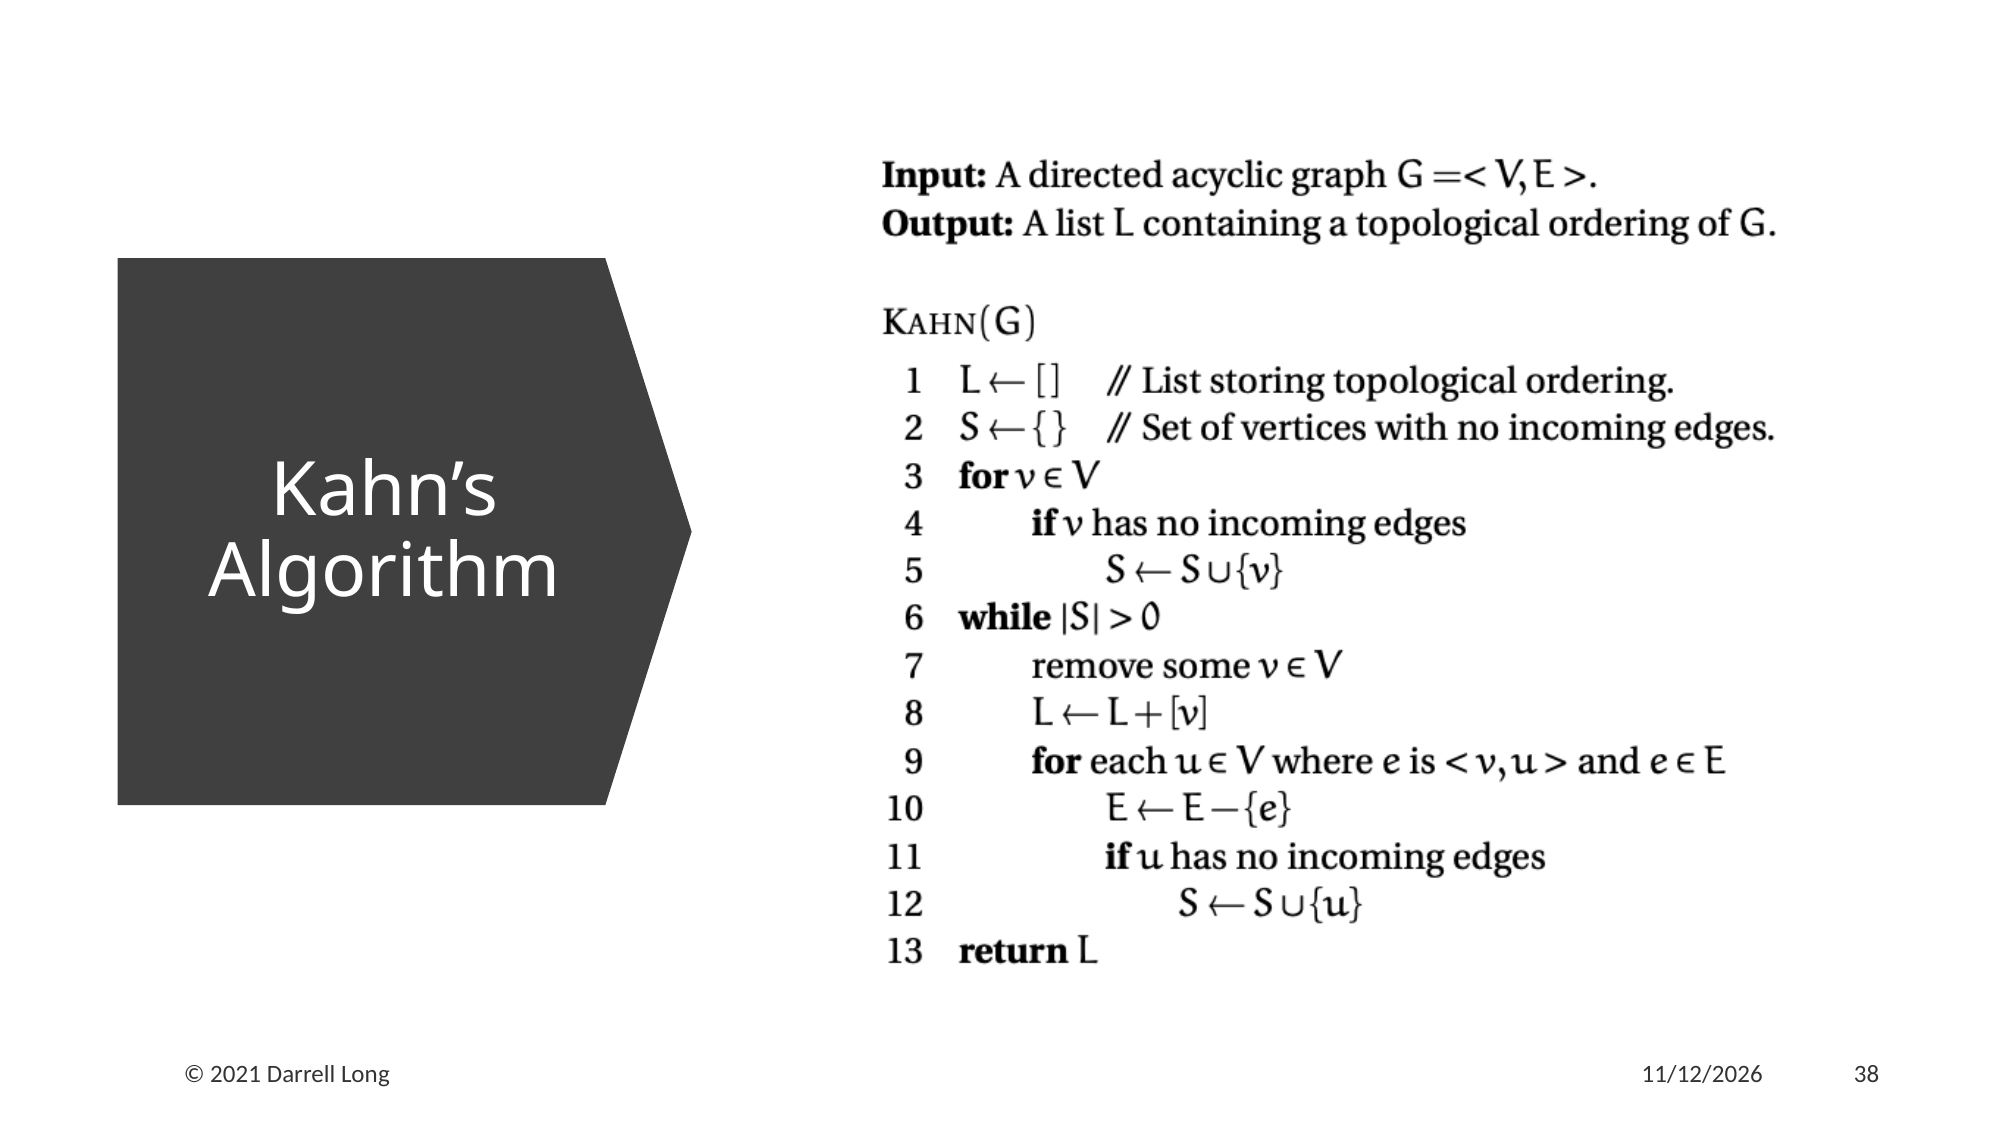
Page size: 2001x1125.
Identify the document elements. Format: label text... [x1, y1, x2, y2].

footer © 2021 Darrell Long [168, 1042, 1188, 1103]
text_box [116, 257, 693, 807]
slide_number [1450, 1042, 1779, 1103]
title Kahn’s Algorithm [168, 322, 601, 741]
slide_number 38 [1810, 1042, 1895, 1103]
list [837, 105, 1842, 1020]
